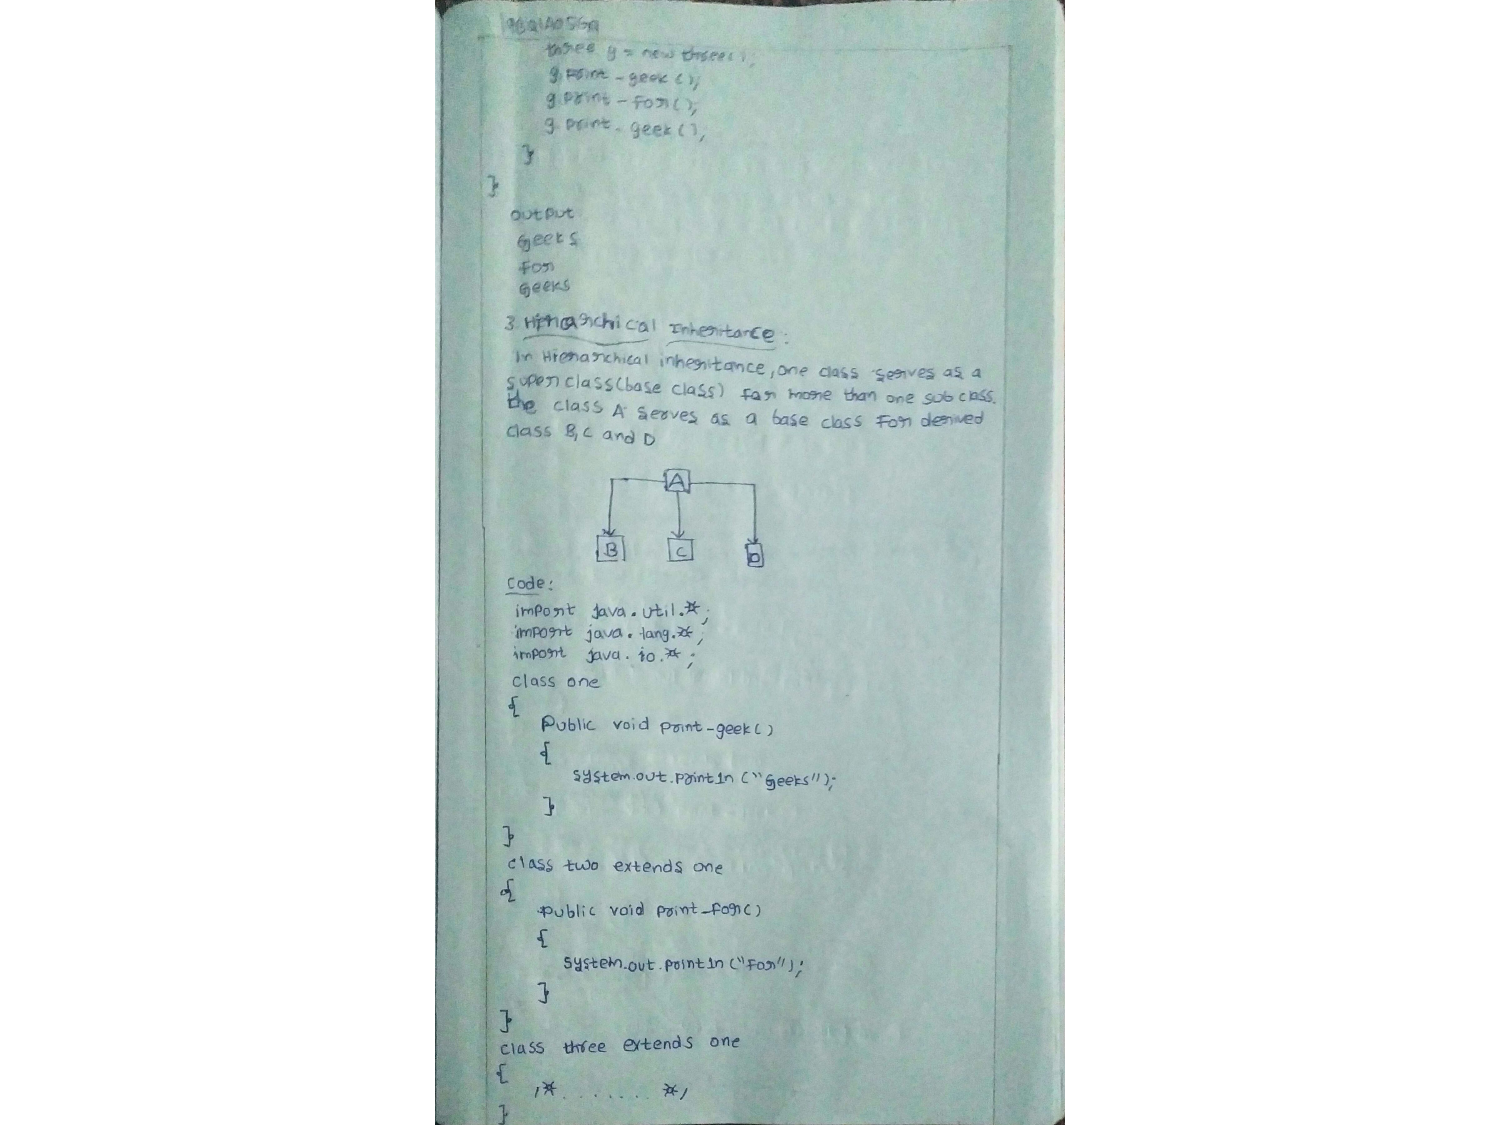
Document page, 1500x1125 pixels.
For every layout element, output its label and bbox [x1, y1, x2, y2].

picture [435, 0, 1065, 1125]
